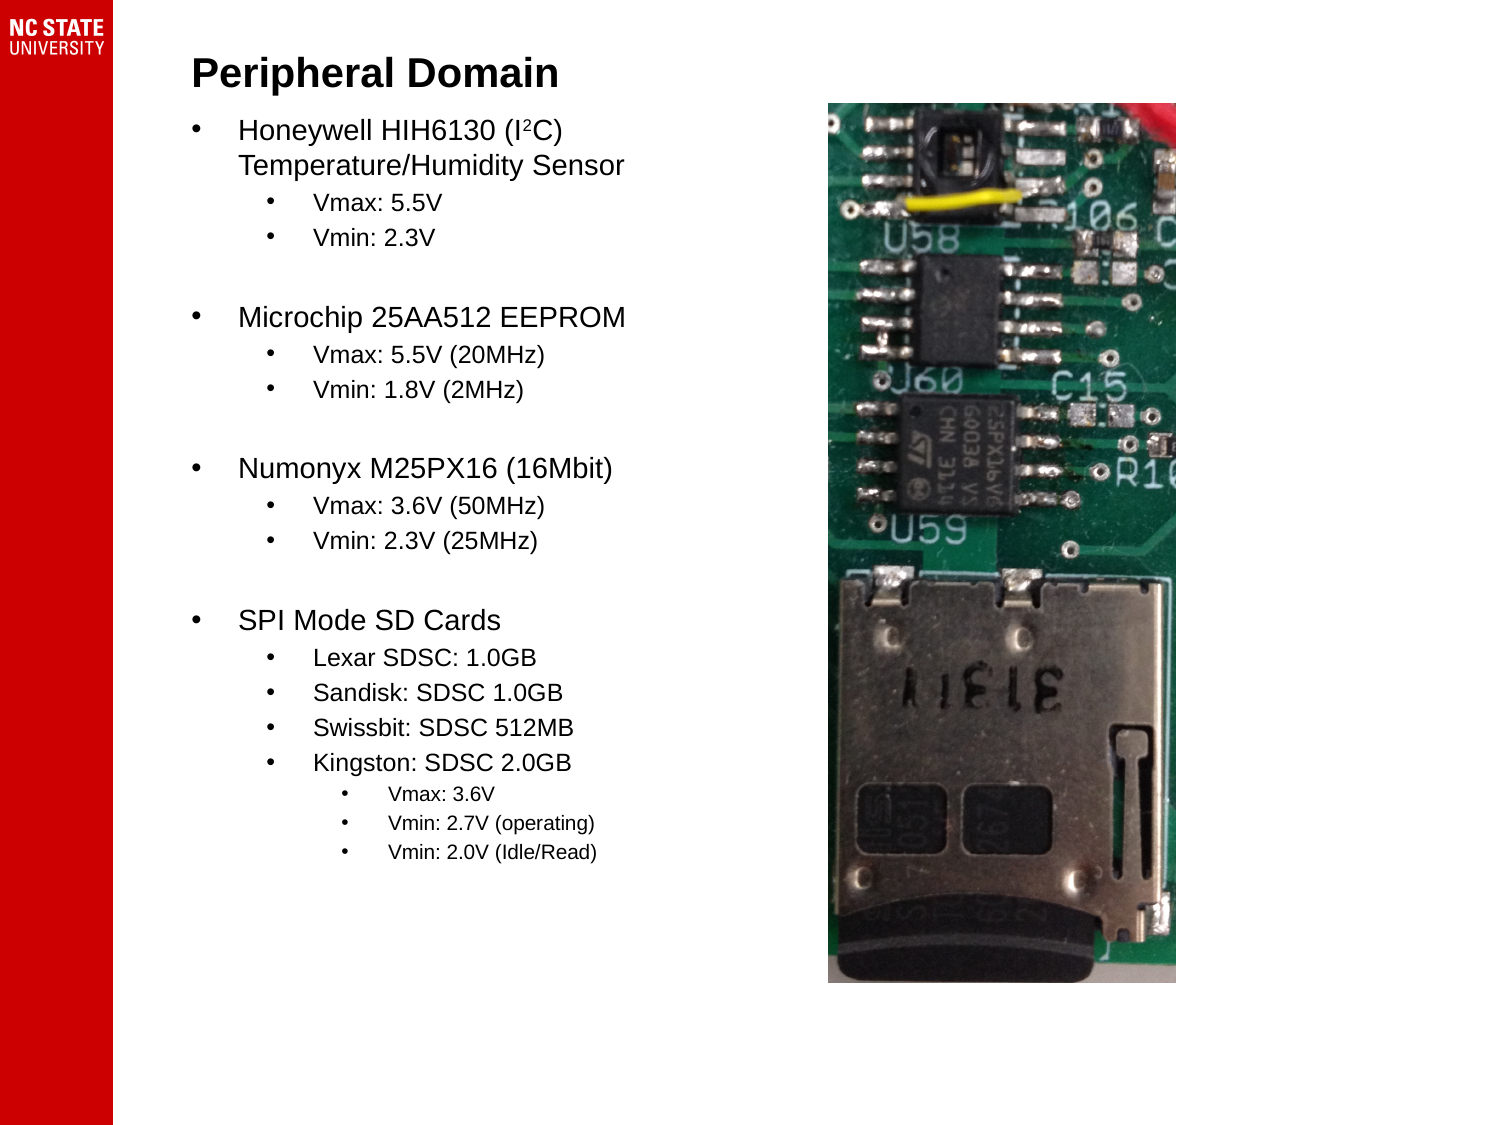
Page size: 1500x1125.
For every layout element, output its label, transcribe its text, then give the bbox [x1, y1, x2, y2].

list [828, 103, 1177, 983]
picture [0, 0, 113, 1125]
list Honeywell HIH6130 (I2C) Temperature/Humidity Sensor Vmax: 5.5V Vmin: 2.3V Microchip 25AA512 EEPROM Vmax: 5.5V (20MHz) Vmin: 1.8V (2MHz) Numonyx M25PX16 (16Mbit) Vmax: 3.6V (50MHz) Vmin: 2.3V (25MHz) SPI Mode SD Cards Lexar SDSC: 1.0GB Sandisk: SDSC 1.0GB Swissbit: SDSC 512MB Kingston: SDSC 2.0GB Vmax: 3.6V Vmin: 2.7V (operating) Vmin: 2.0V (Idle/Read) [176, 103, 670, 1005]
title Peripheral Domain [176, 44, 670, 103]
